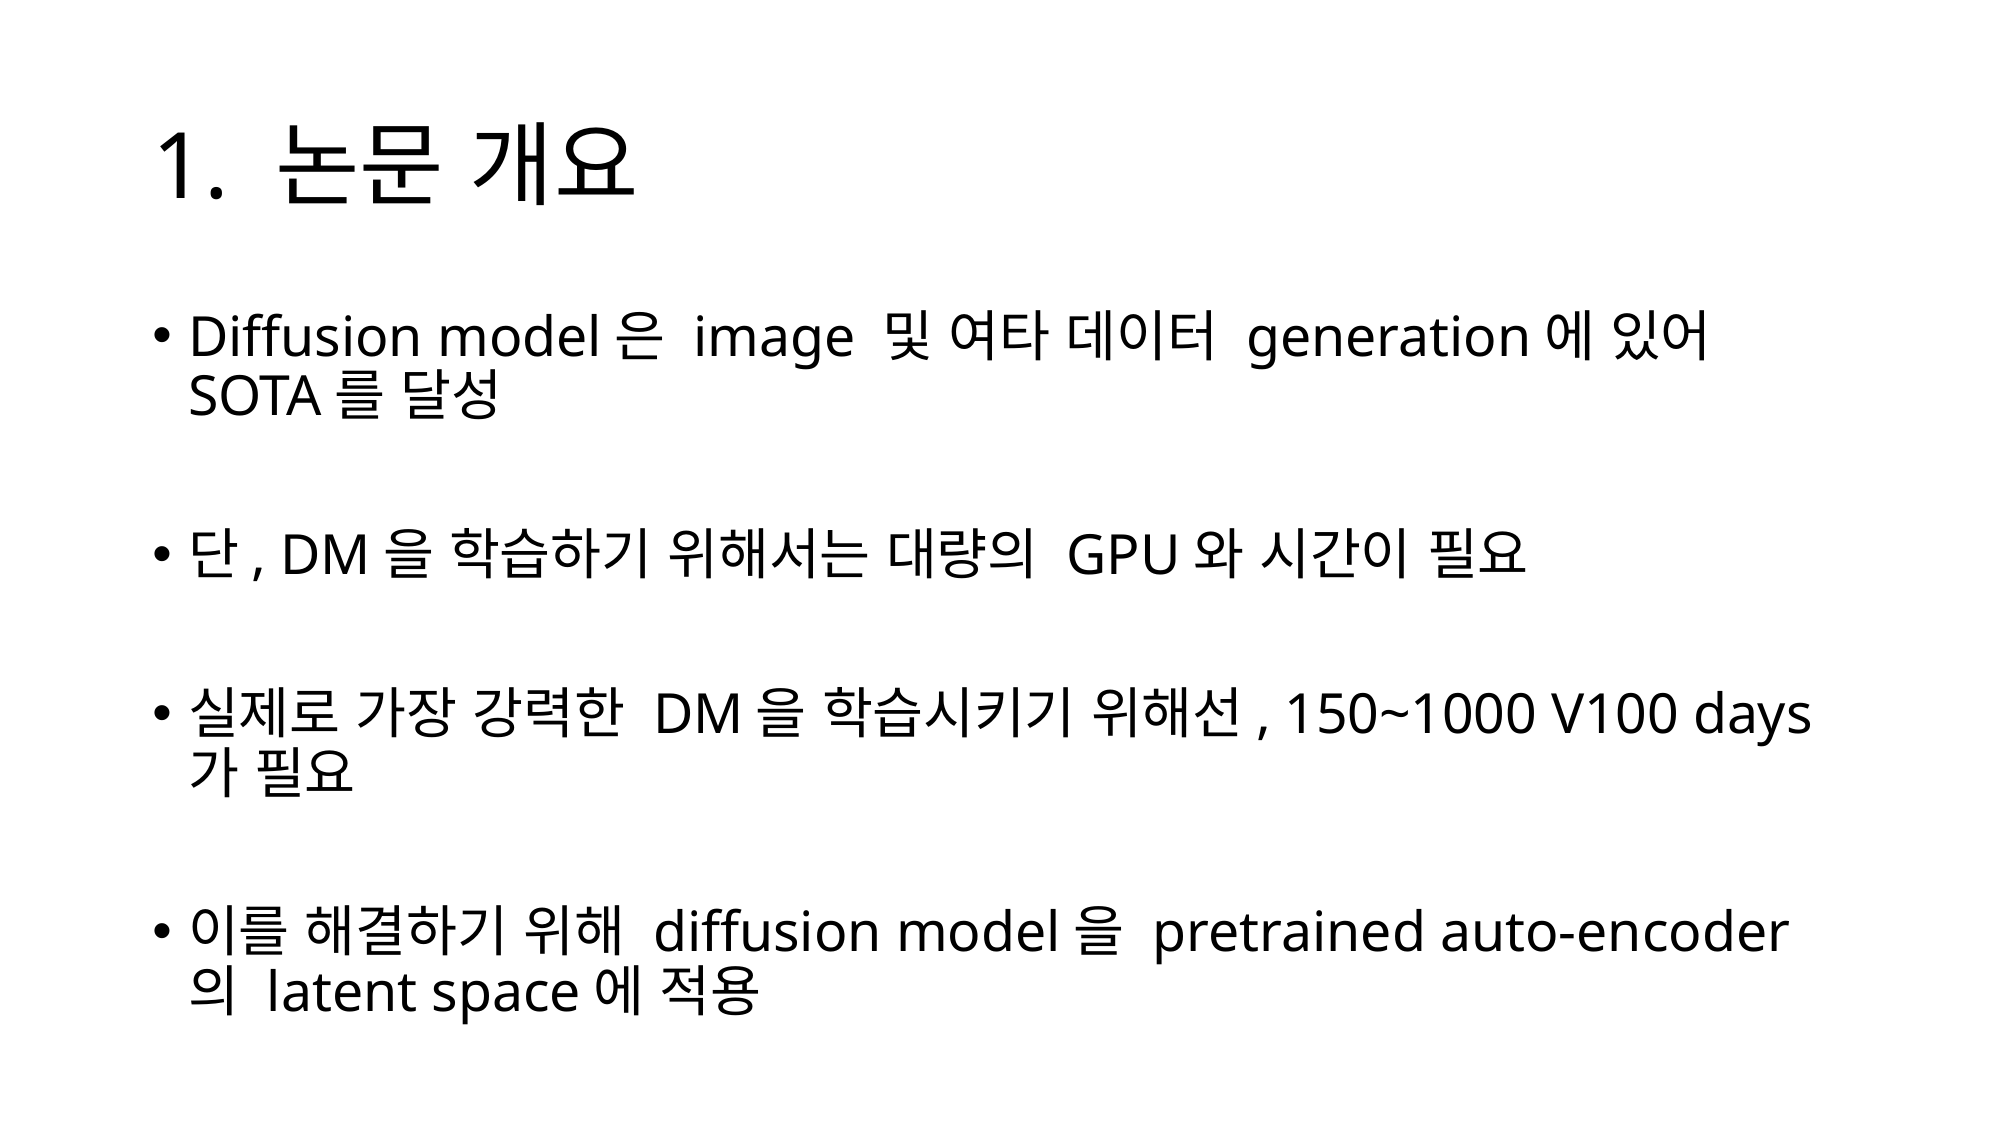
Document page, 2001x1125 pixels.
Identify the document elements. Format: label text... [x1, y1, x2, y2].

list Diffusion model은 image 및 여타 데이터 generation에 있어 SOTA를 달성 단, DM을 학습하기 위해서는 대량의 GPU와 시간이 필요 실제로 가장 강력한 DM을 학습시키기 위해선, 150~1000 V100 days가 필요 이를 해결하기 위해 diffusion model을 pretrained auto-encoder의 latent space에 적용 [137, 300, 1845, 1037]
title 1. 논문 개요 [137, 59, 1863, 278]
